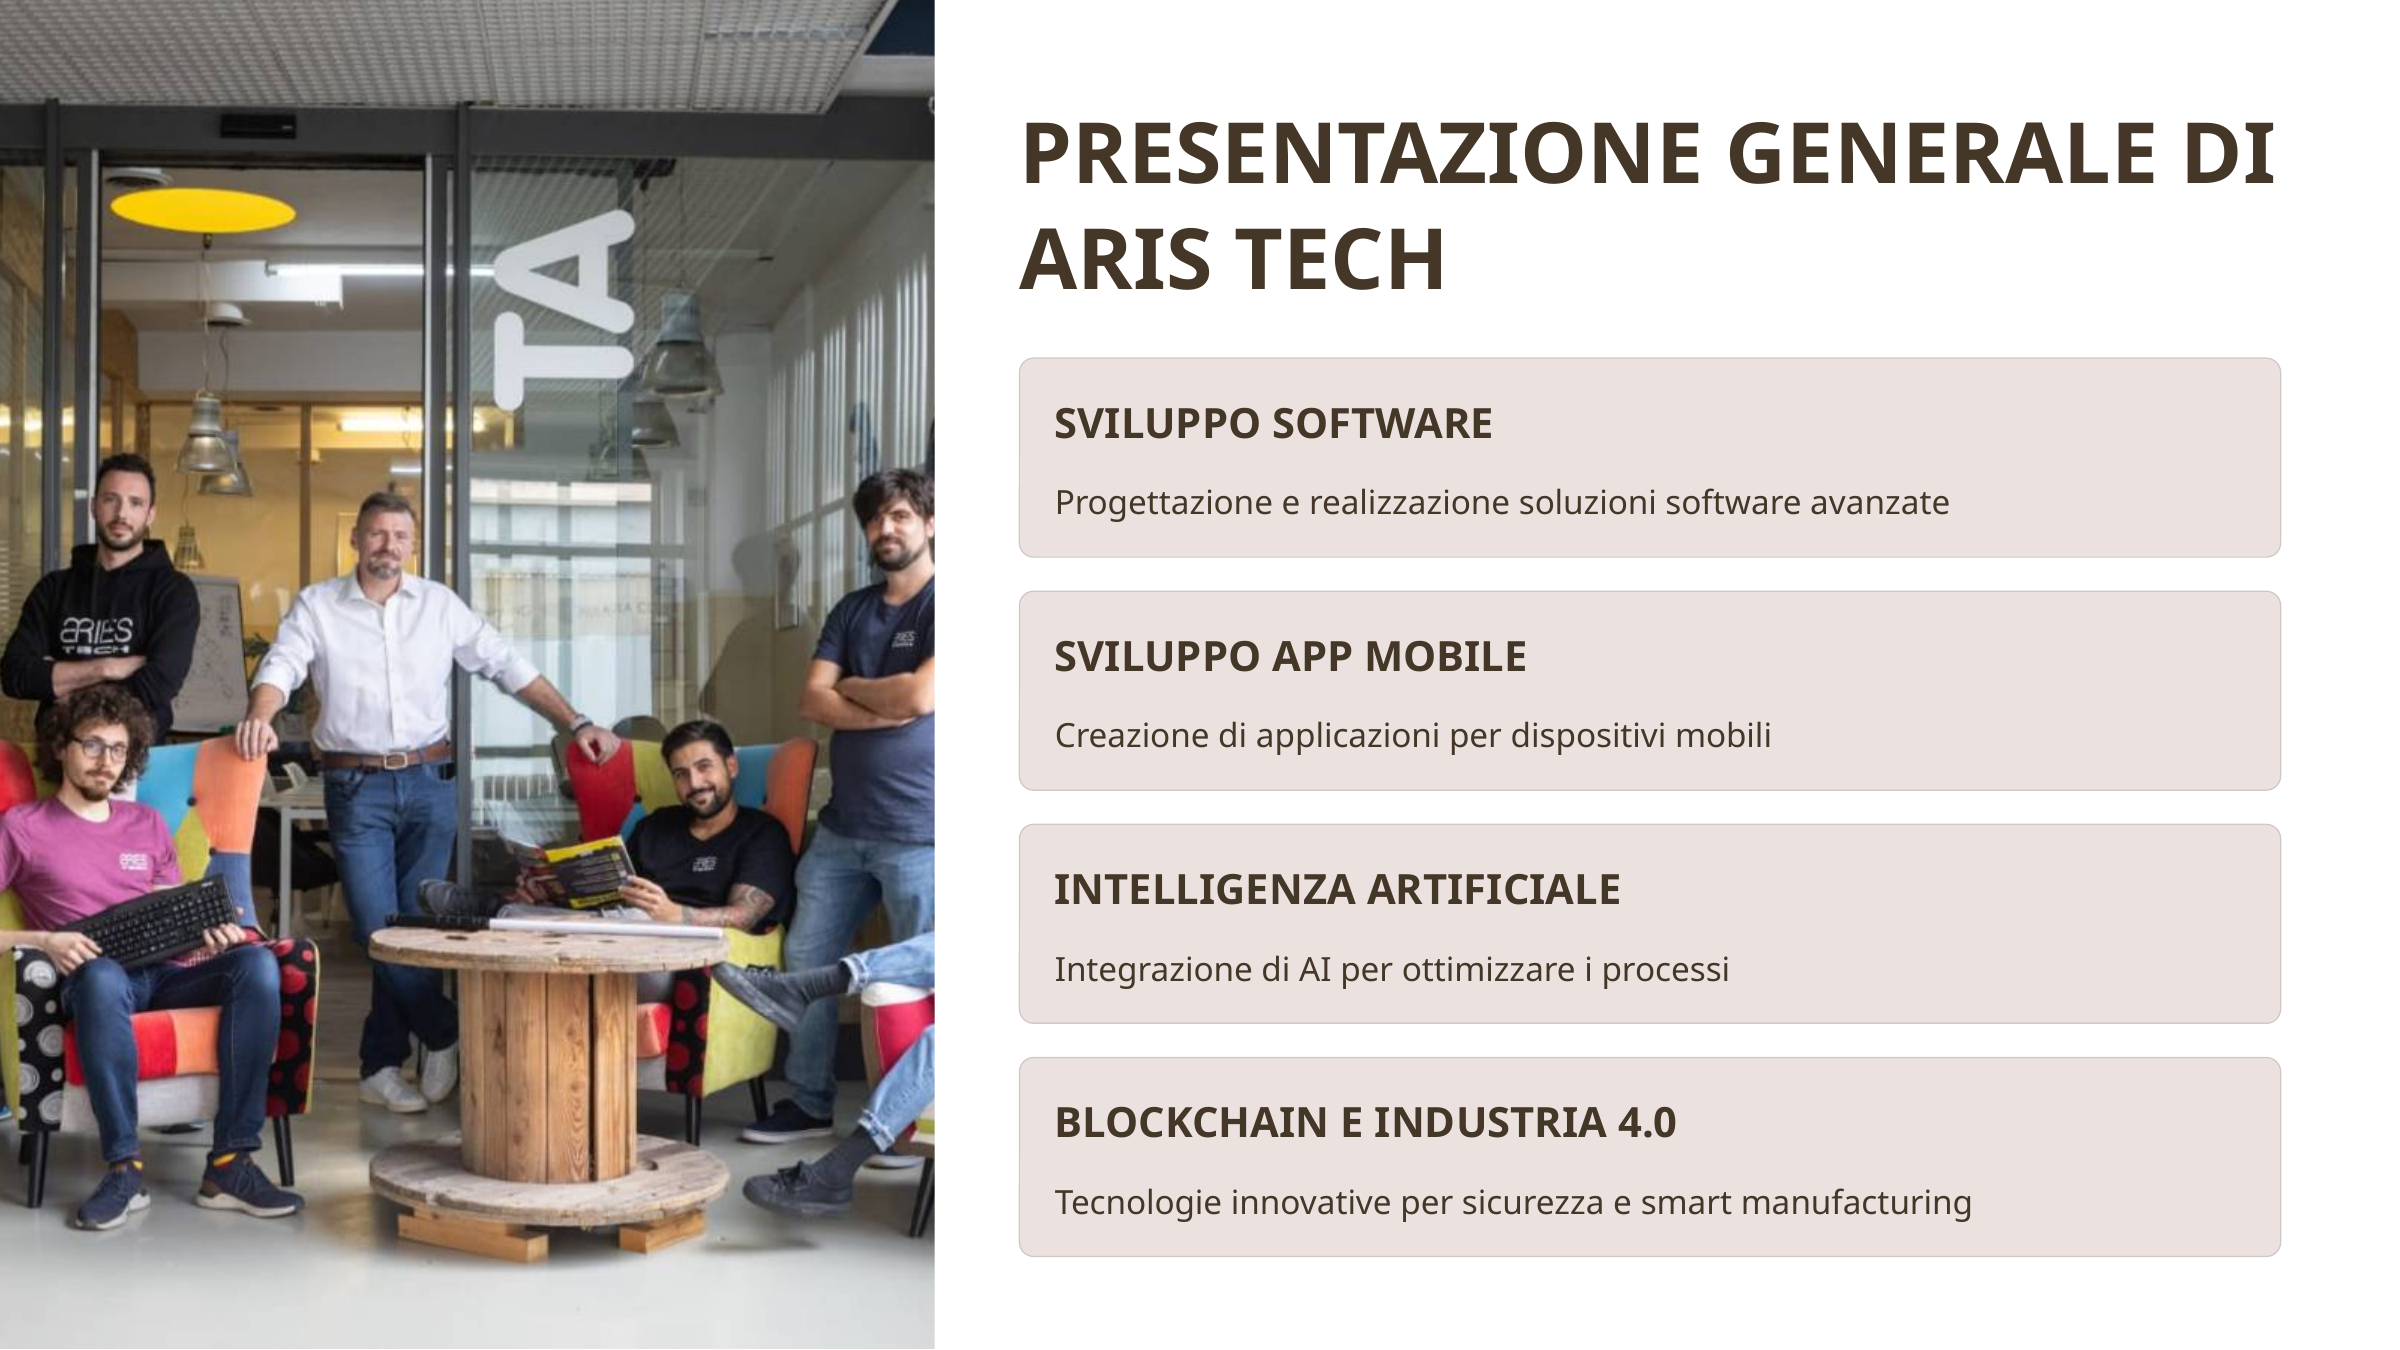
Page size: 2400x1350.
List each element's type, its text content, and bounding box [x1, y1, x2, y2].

text_box [1019, 1057, 2281, 1257]
text_box [1019, 824, 2281, 1024]
text_box Integrazione di AI per ottimizzare i processi [1054, 933, 2246, 988]
picture [0, 0, 935, 1350]
text_box PRESENTAZIONE GENERALE DI ARIS TECH [1019, 93, 2281, 307]
text_box SVILUPPO SOFTWARE [1054, 393, 1481, 447]
text_box SVILUPPO APP MOBILE [1054, 626, 1481, 680]
text_box [1019, 591, 2281, 791]
text_box Creazione di applicazioni per dispositivi mobili [1054, 700, 2246, 755]
text_box Tecnologie innovative per sicurezza e smart manufacturing [1054, 1166, 2246, 1222]
text_box INTELLIGENZA ARTIFICIALE [1054, 859, 1481, 913]
text_box [1019, 358, 2281, 558]
text_box BLOCKCHAIN E INDUSTRIA 4.0 [1054, 1092, 1531, 1147]
text_box Progettazione e realizzazione soluzioni software avanzate [1054, 467, 2246, 522]
